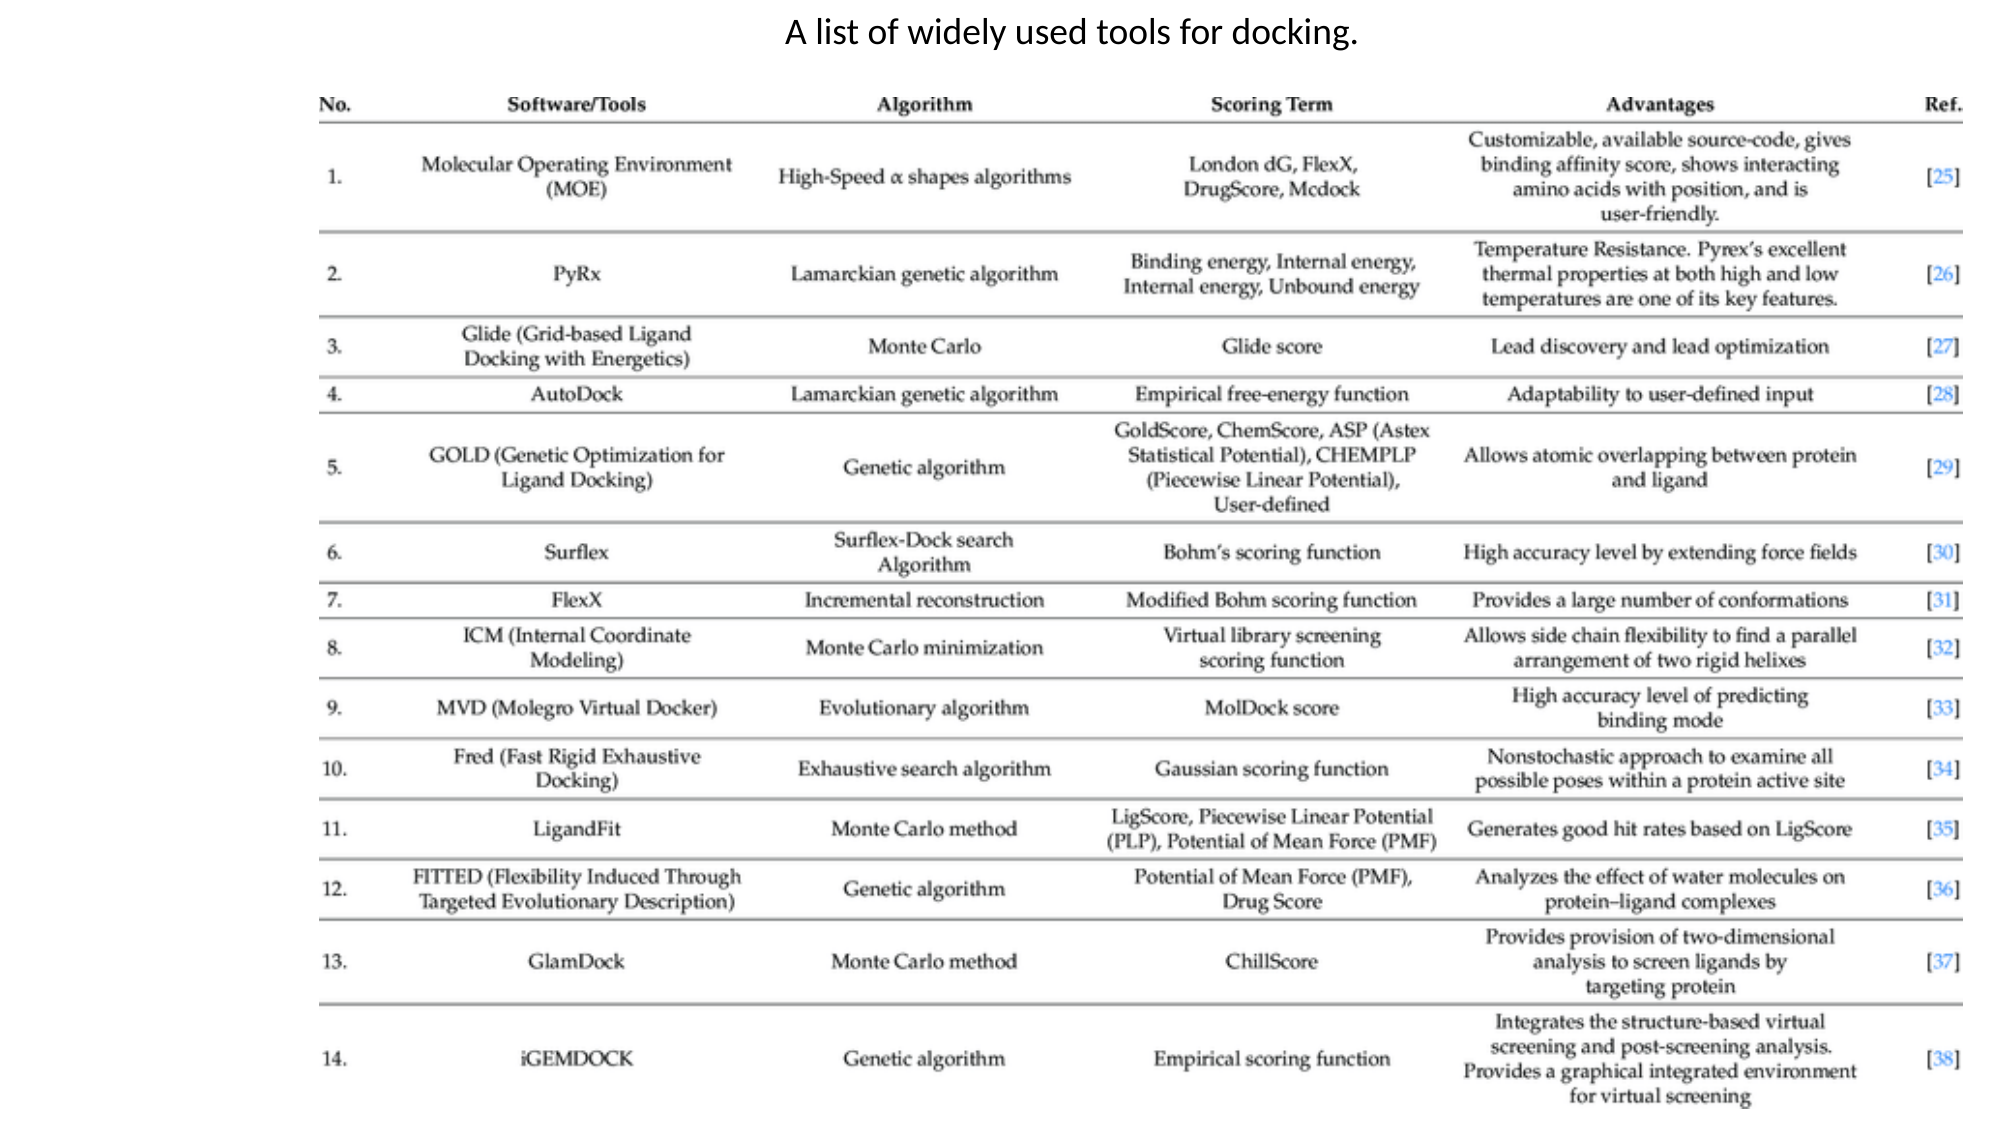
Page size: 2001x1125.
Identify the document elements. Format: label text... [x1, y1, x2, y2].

picture [318, 97, 1963, 1110]
text_box A list of widely used tools for docking. [770, 0, 1375, 60]
